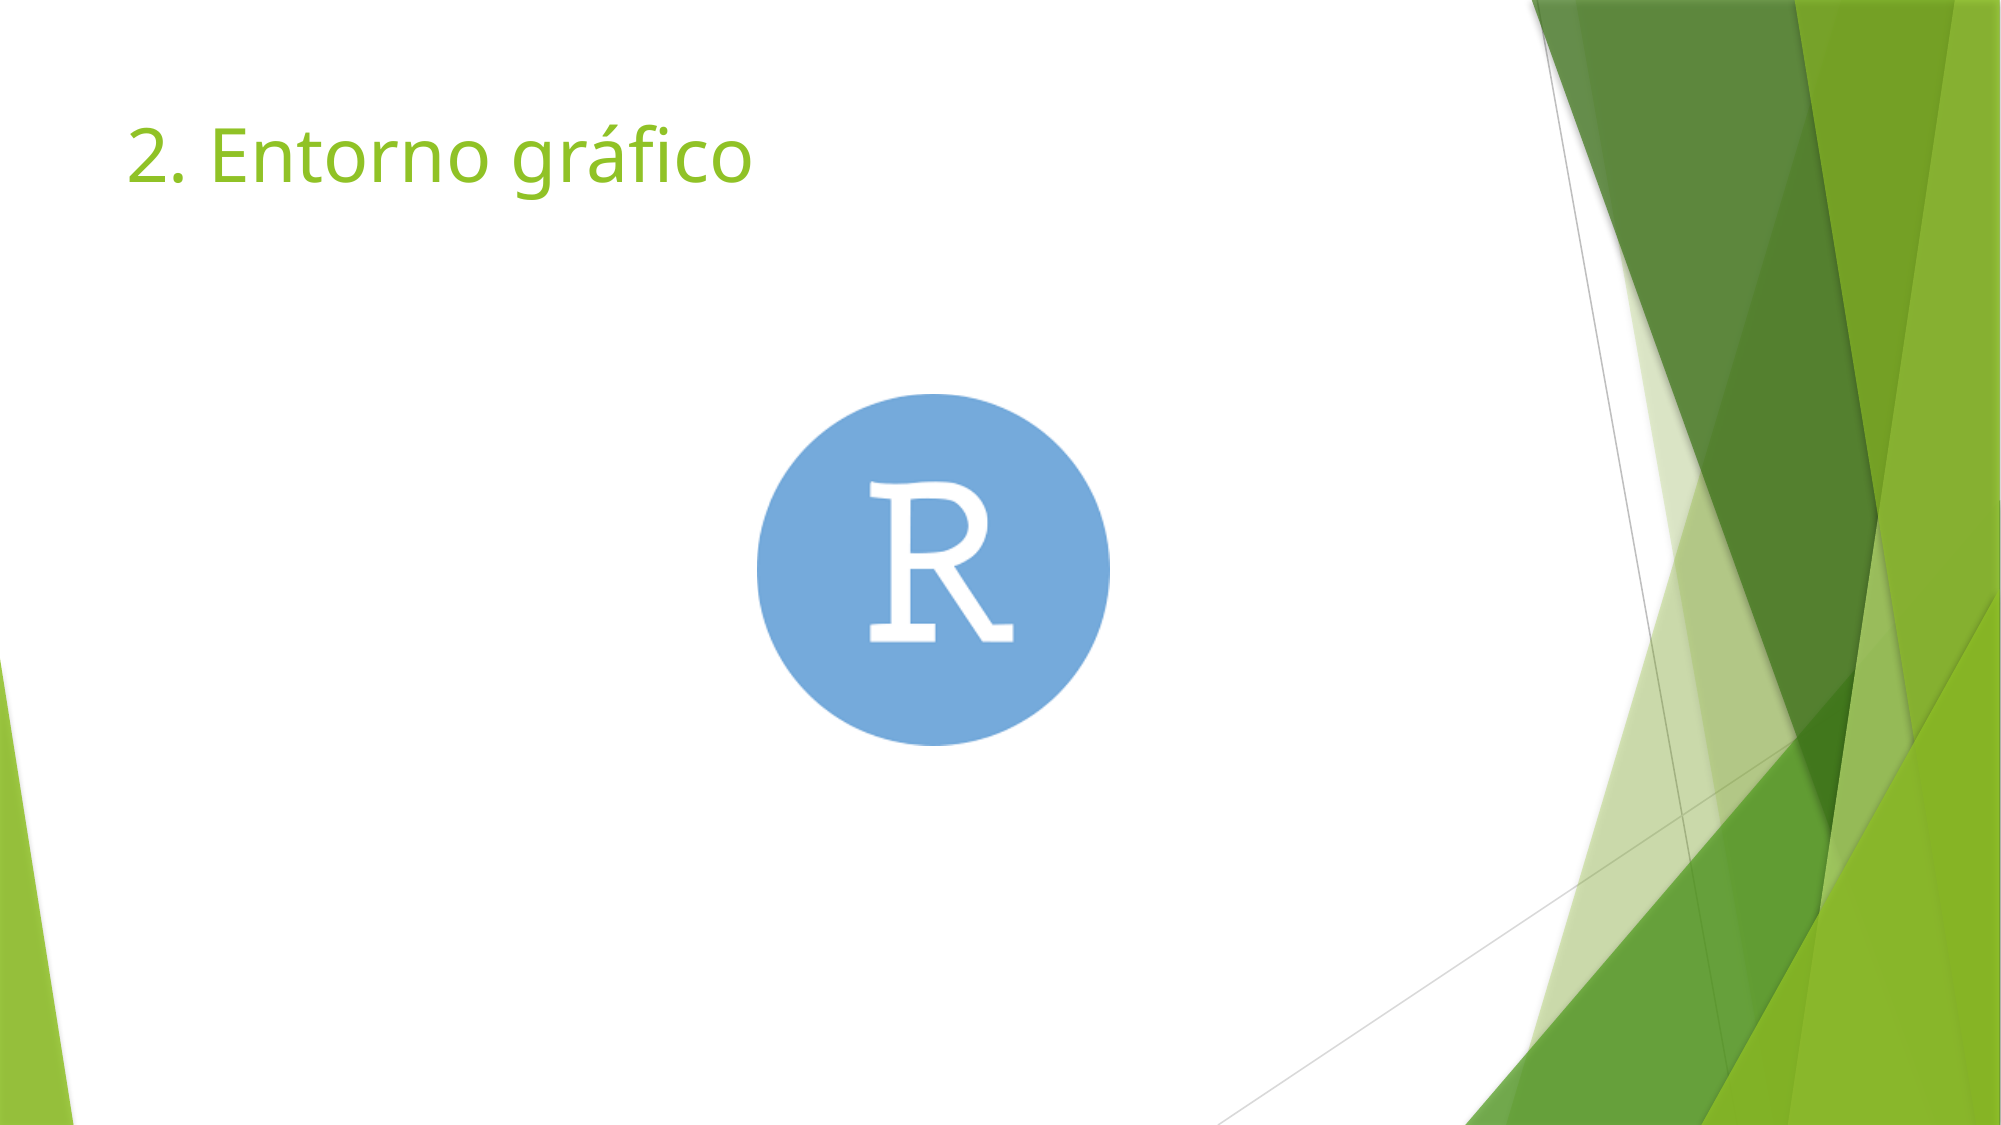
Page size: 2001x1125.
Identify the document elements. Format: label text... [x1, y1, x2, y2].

title 2. Entorno gráfico [111, 99, 1522, 317]
picture [757, 393, 1110, 747]
